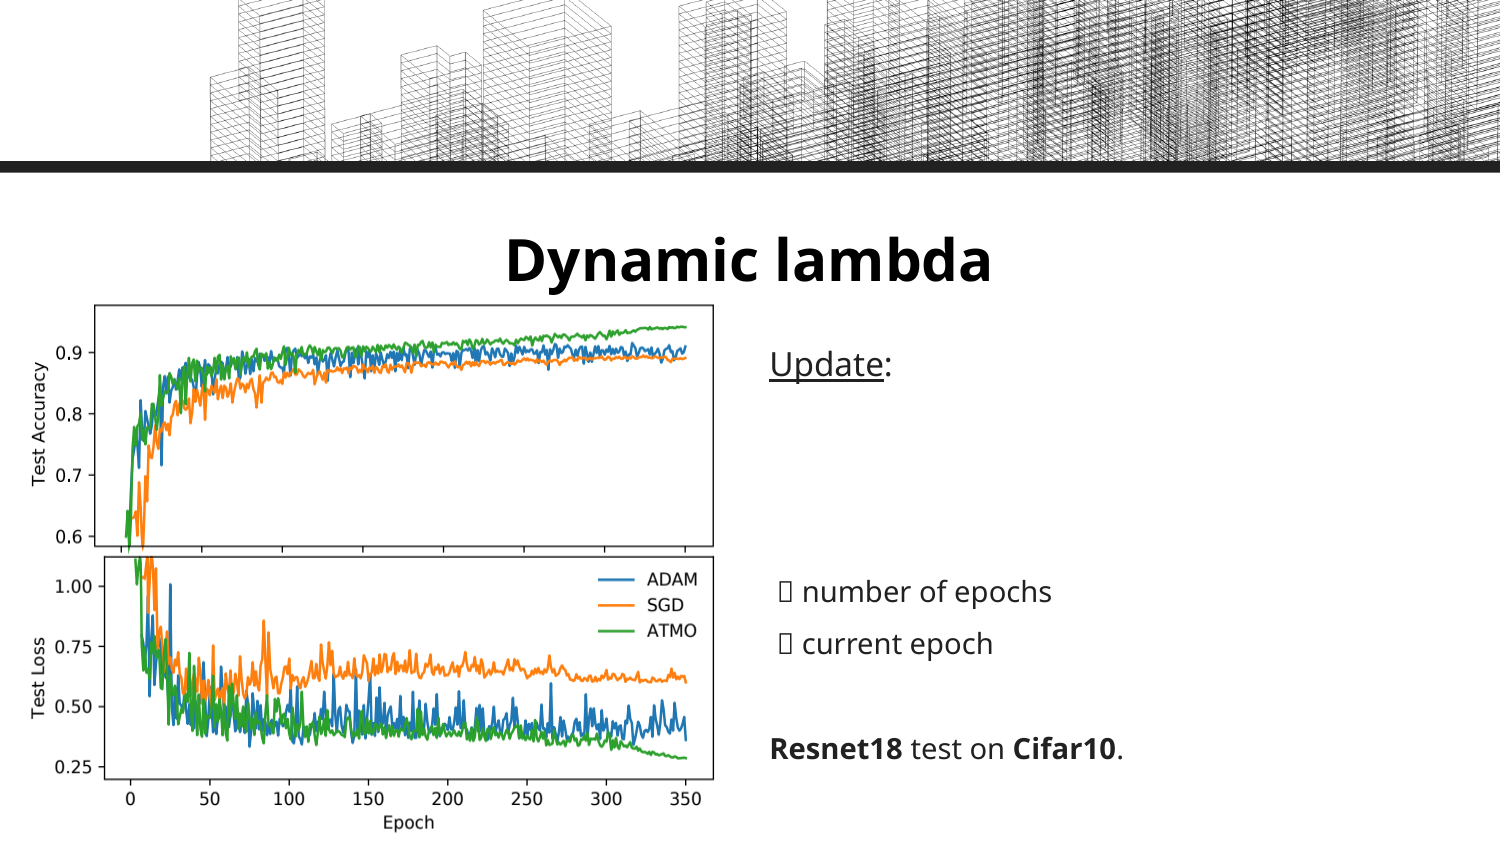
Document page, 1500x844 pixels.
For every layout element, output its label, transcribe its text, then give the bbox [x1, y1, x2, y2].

title Dynamic lambda [308, 179, 1191, 309]
picture [17, 299, 734, 844]
picture [0, 0, 1500, 161]
